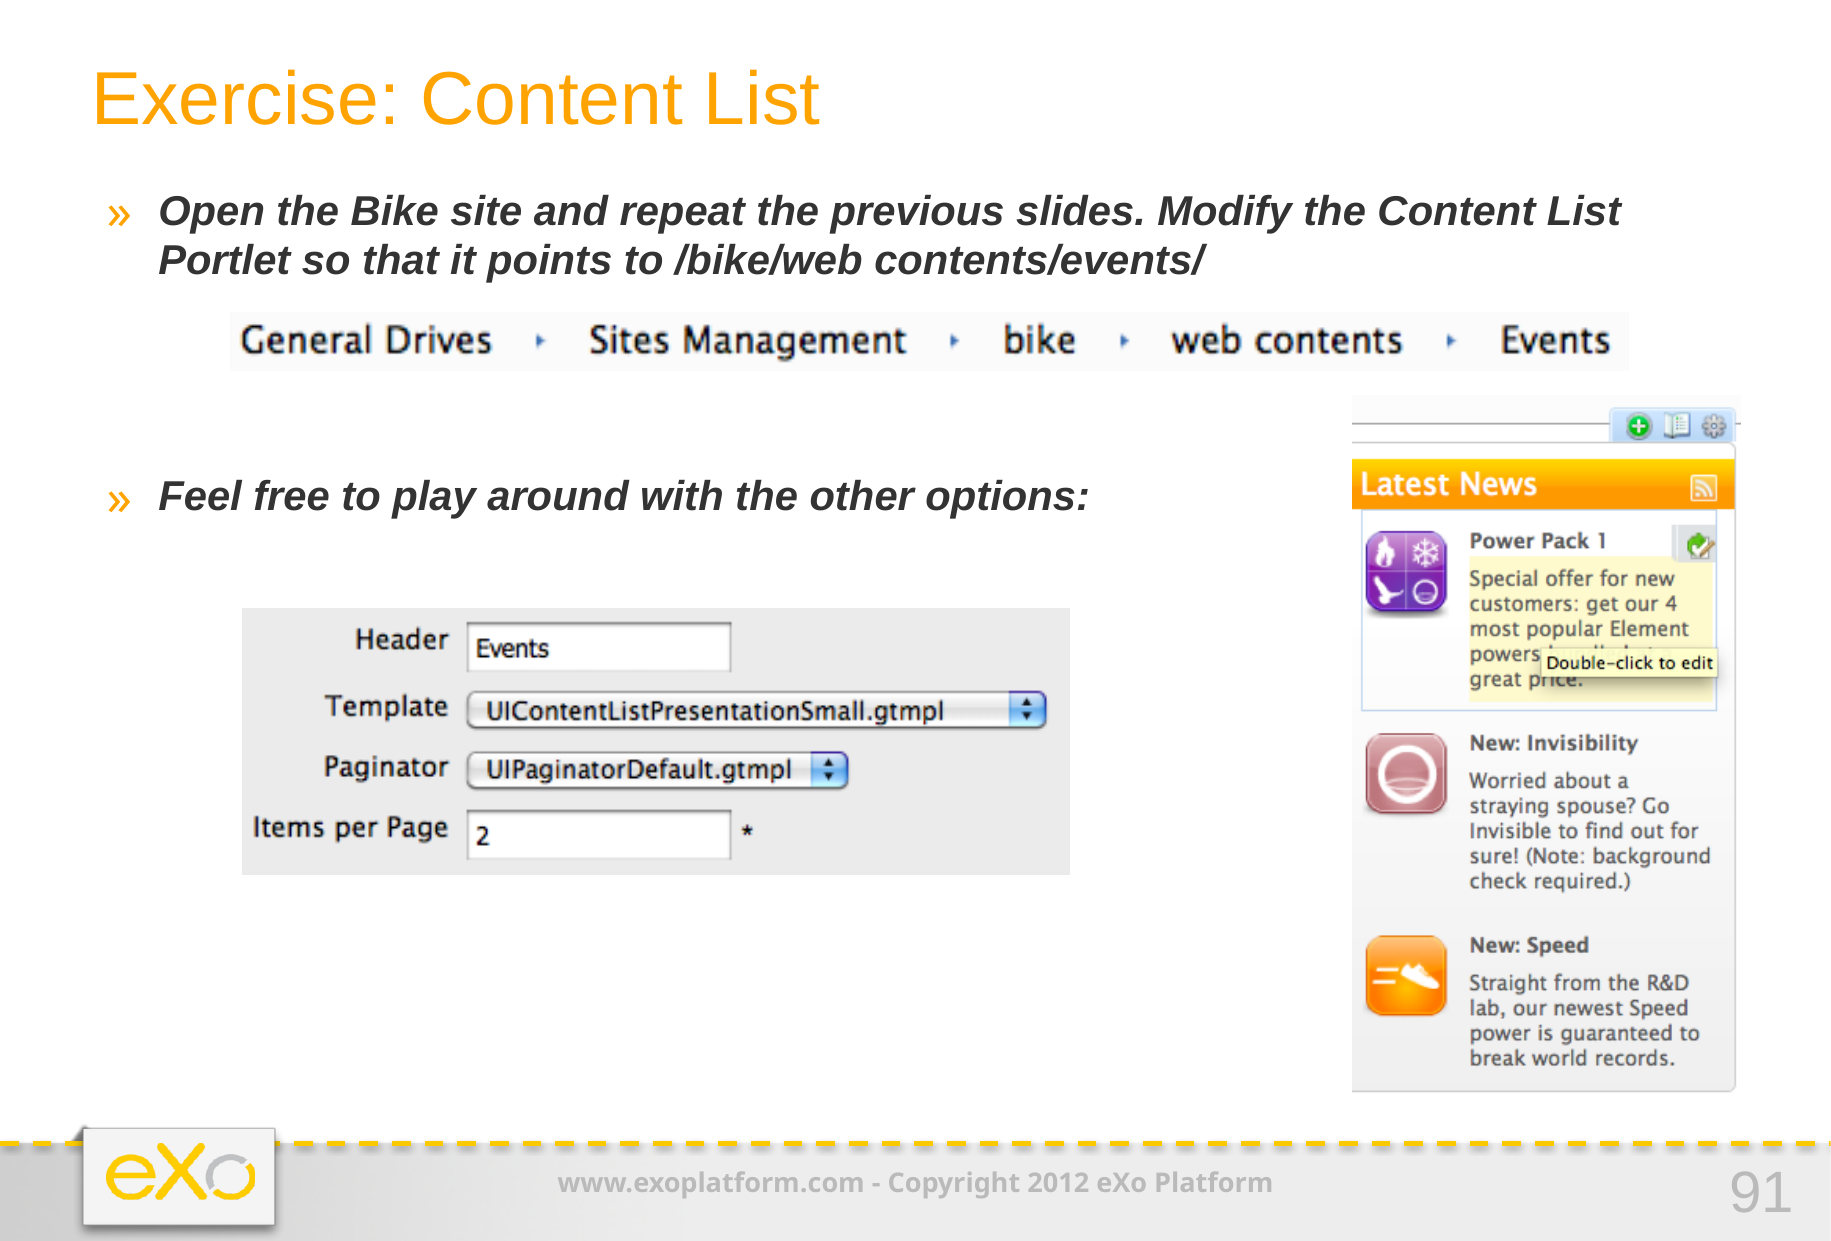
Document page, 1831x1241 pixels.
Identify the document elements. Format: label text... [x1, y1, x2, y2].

text_box Open the Bike site and repeat the previous slides. Modify the Content List Portlet so that it points to /bike/web contents/events/ Feel free to play around with the other options: [71, 186, 1743, 1077]
text_box Exercise: Content List [91, 49, 1739, 151]
picture [241, 608, 1070, 876]
picture [0, 1113, 1831, 1241]
picture [1352, 395, 1741, 1105]
picture [229, 312, 1629, 371]
